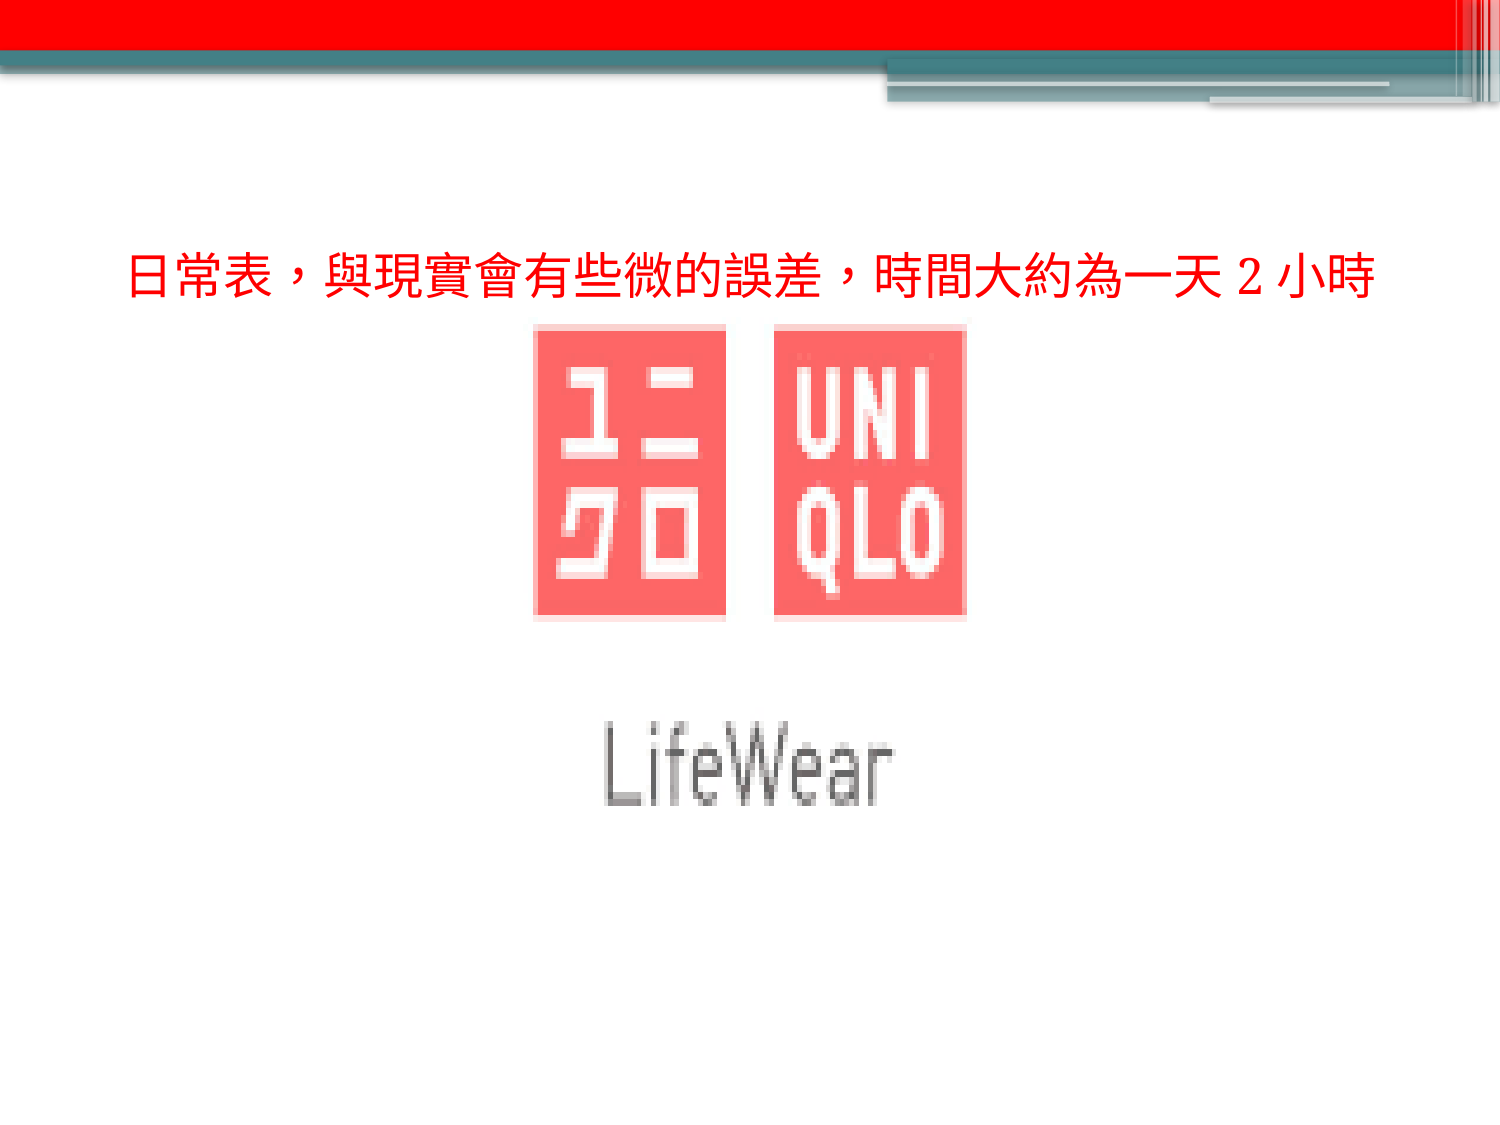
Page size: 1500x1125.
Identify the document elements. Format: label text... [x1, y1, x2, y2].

title 日常表，與現實會有些微的誤差，時間大約為一天2小時 [75, 187, 1425, 363]
